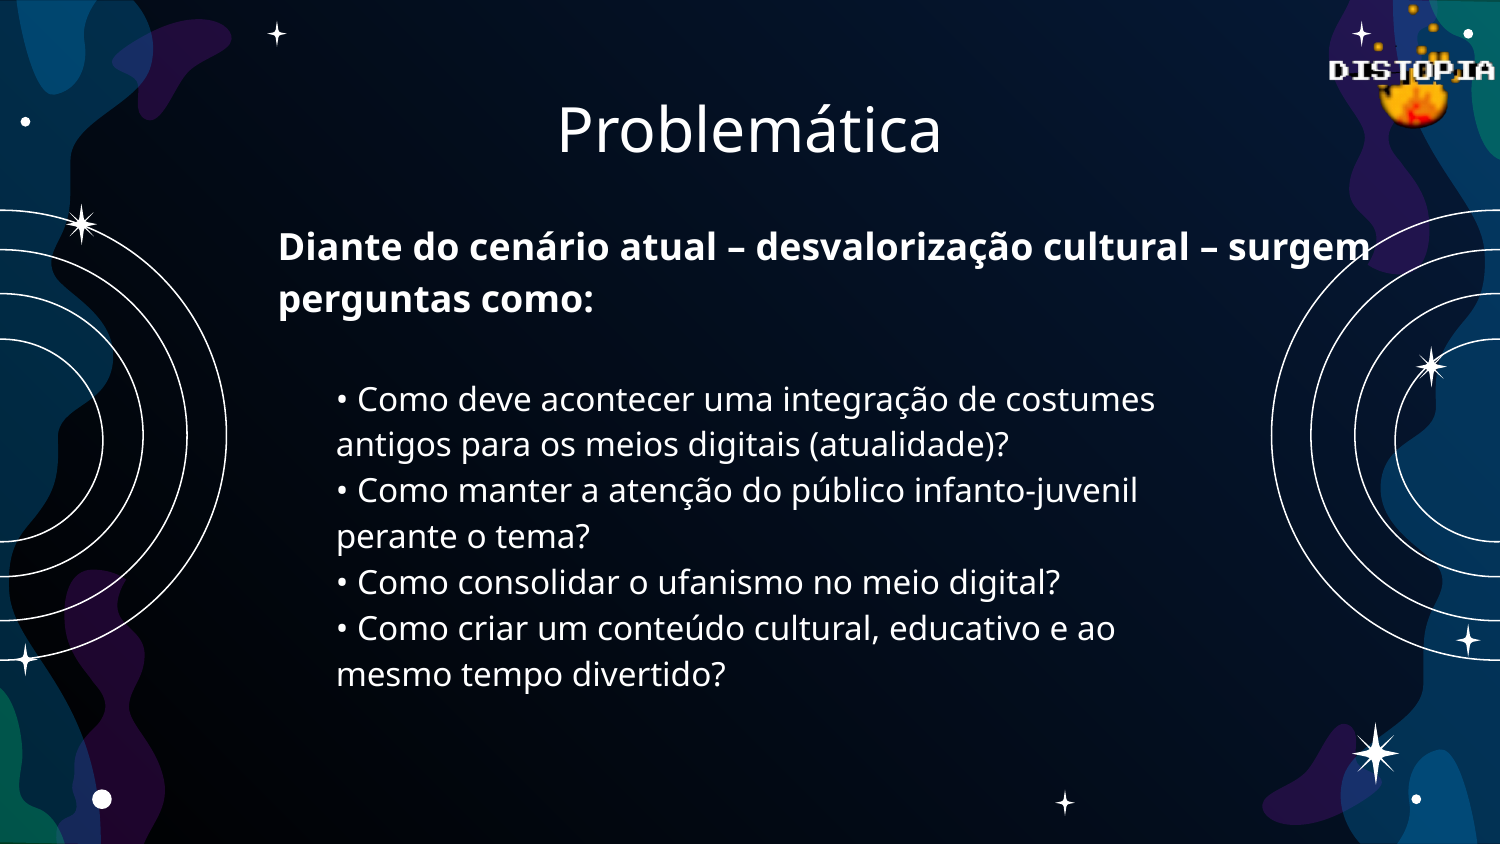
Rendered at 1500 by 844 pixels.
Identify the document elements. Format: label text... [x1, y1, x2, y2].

picture [1302, 0, 1500, 178]
text_box • Como deve acontecer uma integração de costumes antigos para os meios digitais (atualidade)? • Como manter a atenção do público infanto-juvenil perante o tema? • Como consolidar o ufanismo no meio digital? • Como criar um conteúdo cultural, educativo e ao mesmo tempo divertido? [245, 356, 1254, 480]
text_box Diante do cenário atual – desvalorização cultural – surgem perguntas como: [187, 201, 1424, 325]
title Problemática [245, 75, 1255, 170]
